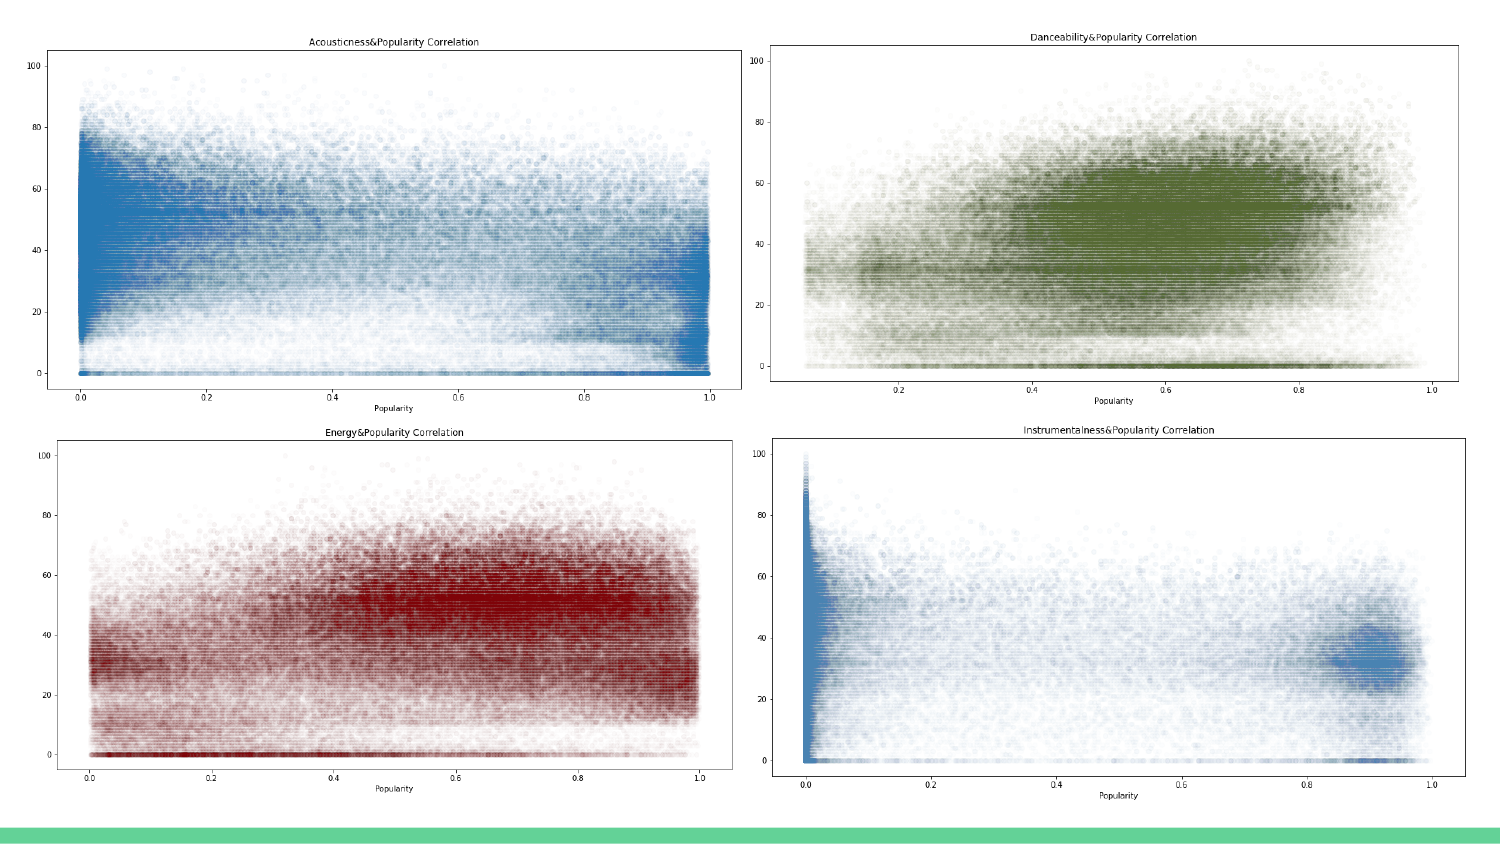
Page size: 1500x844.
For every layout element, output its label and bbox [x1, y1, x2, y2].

picture [24, 24, 1476, 419]
picture [751, 423, 1477, 802]
picture [39, 421, 736, 799]
